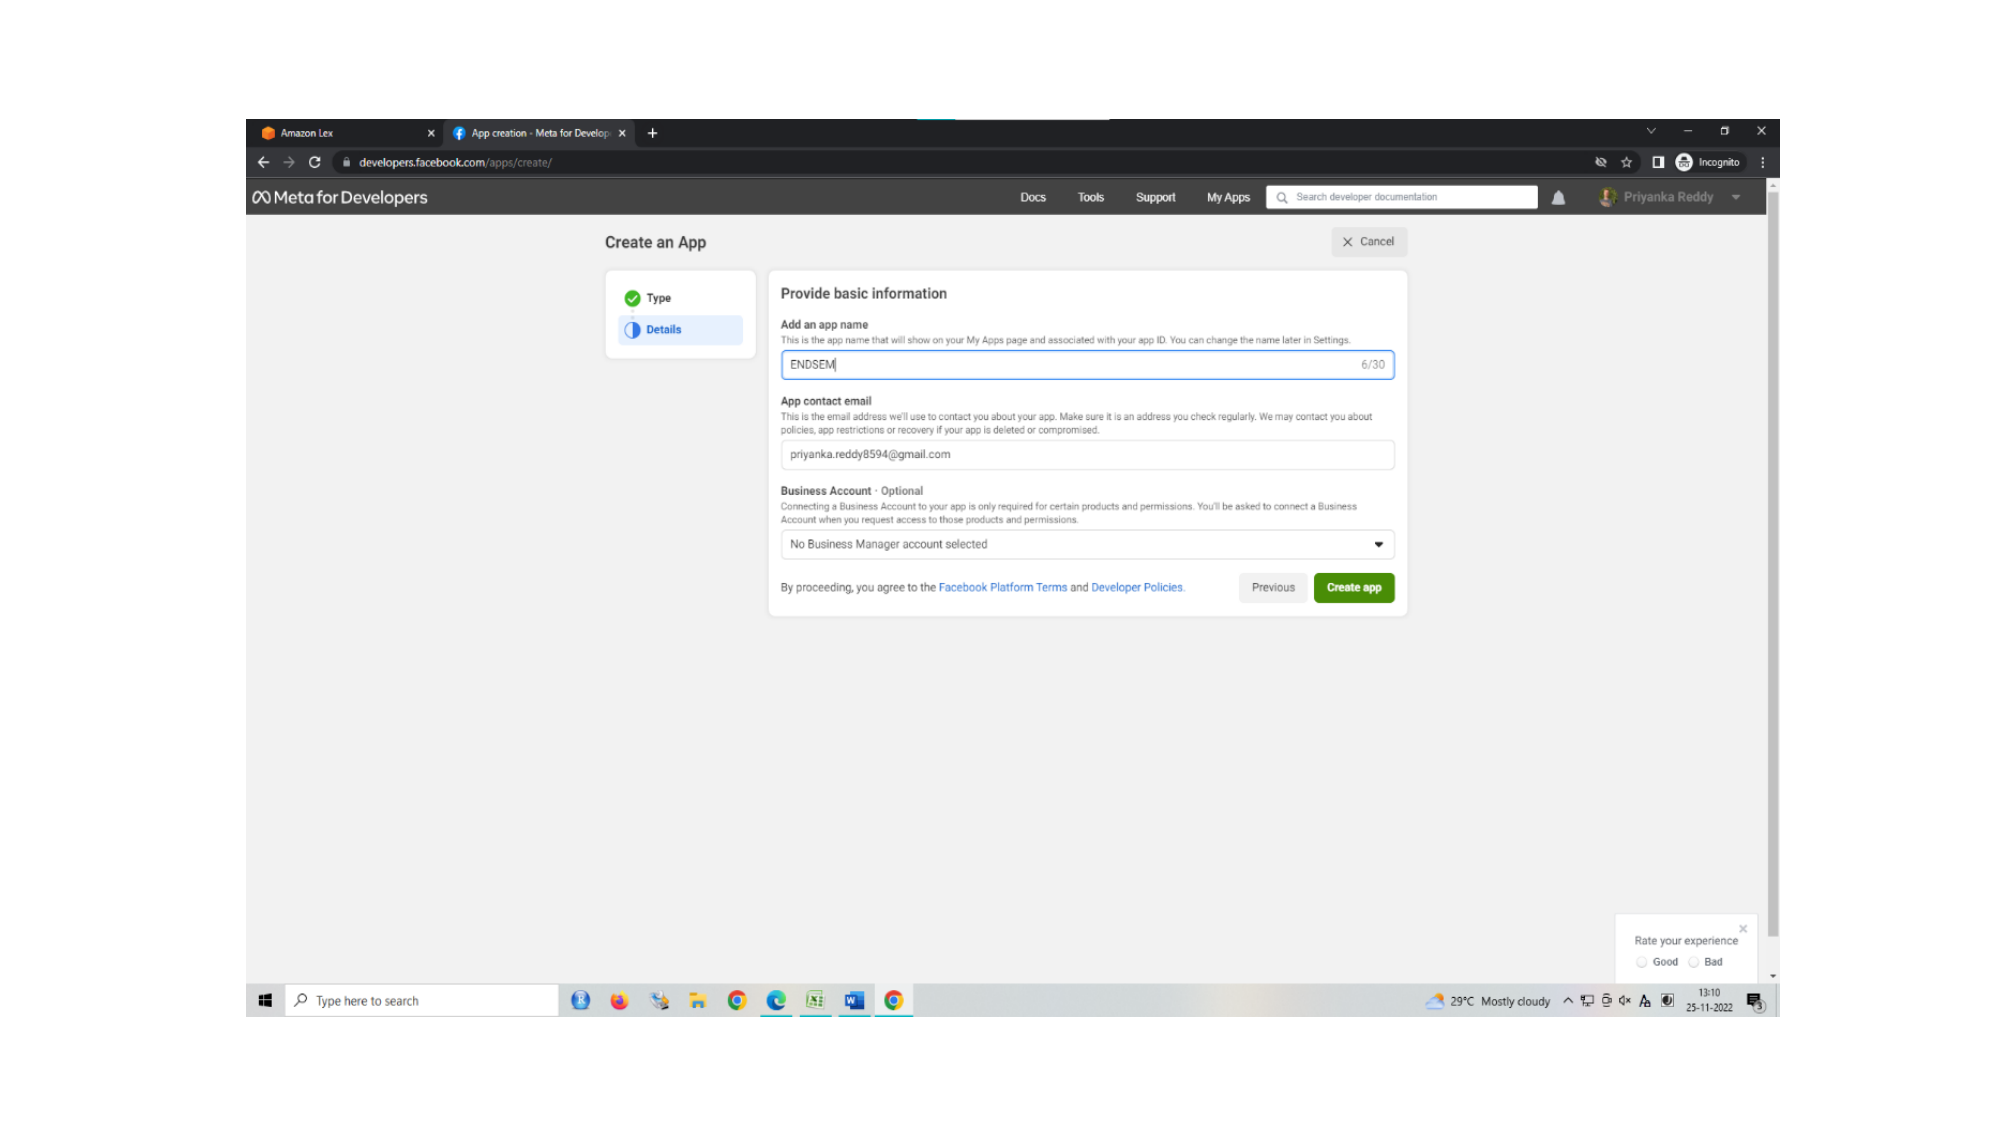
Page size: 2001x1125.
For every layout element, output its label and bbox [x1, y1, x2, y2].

picture [246, 119, 1781, 1017]
